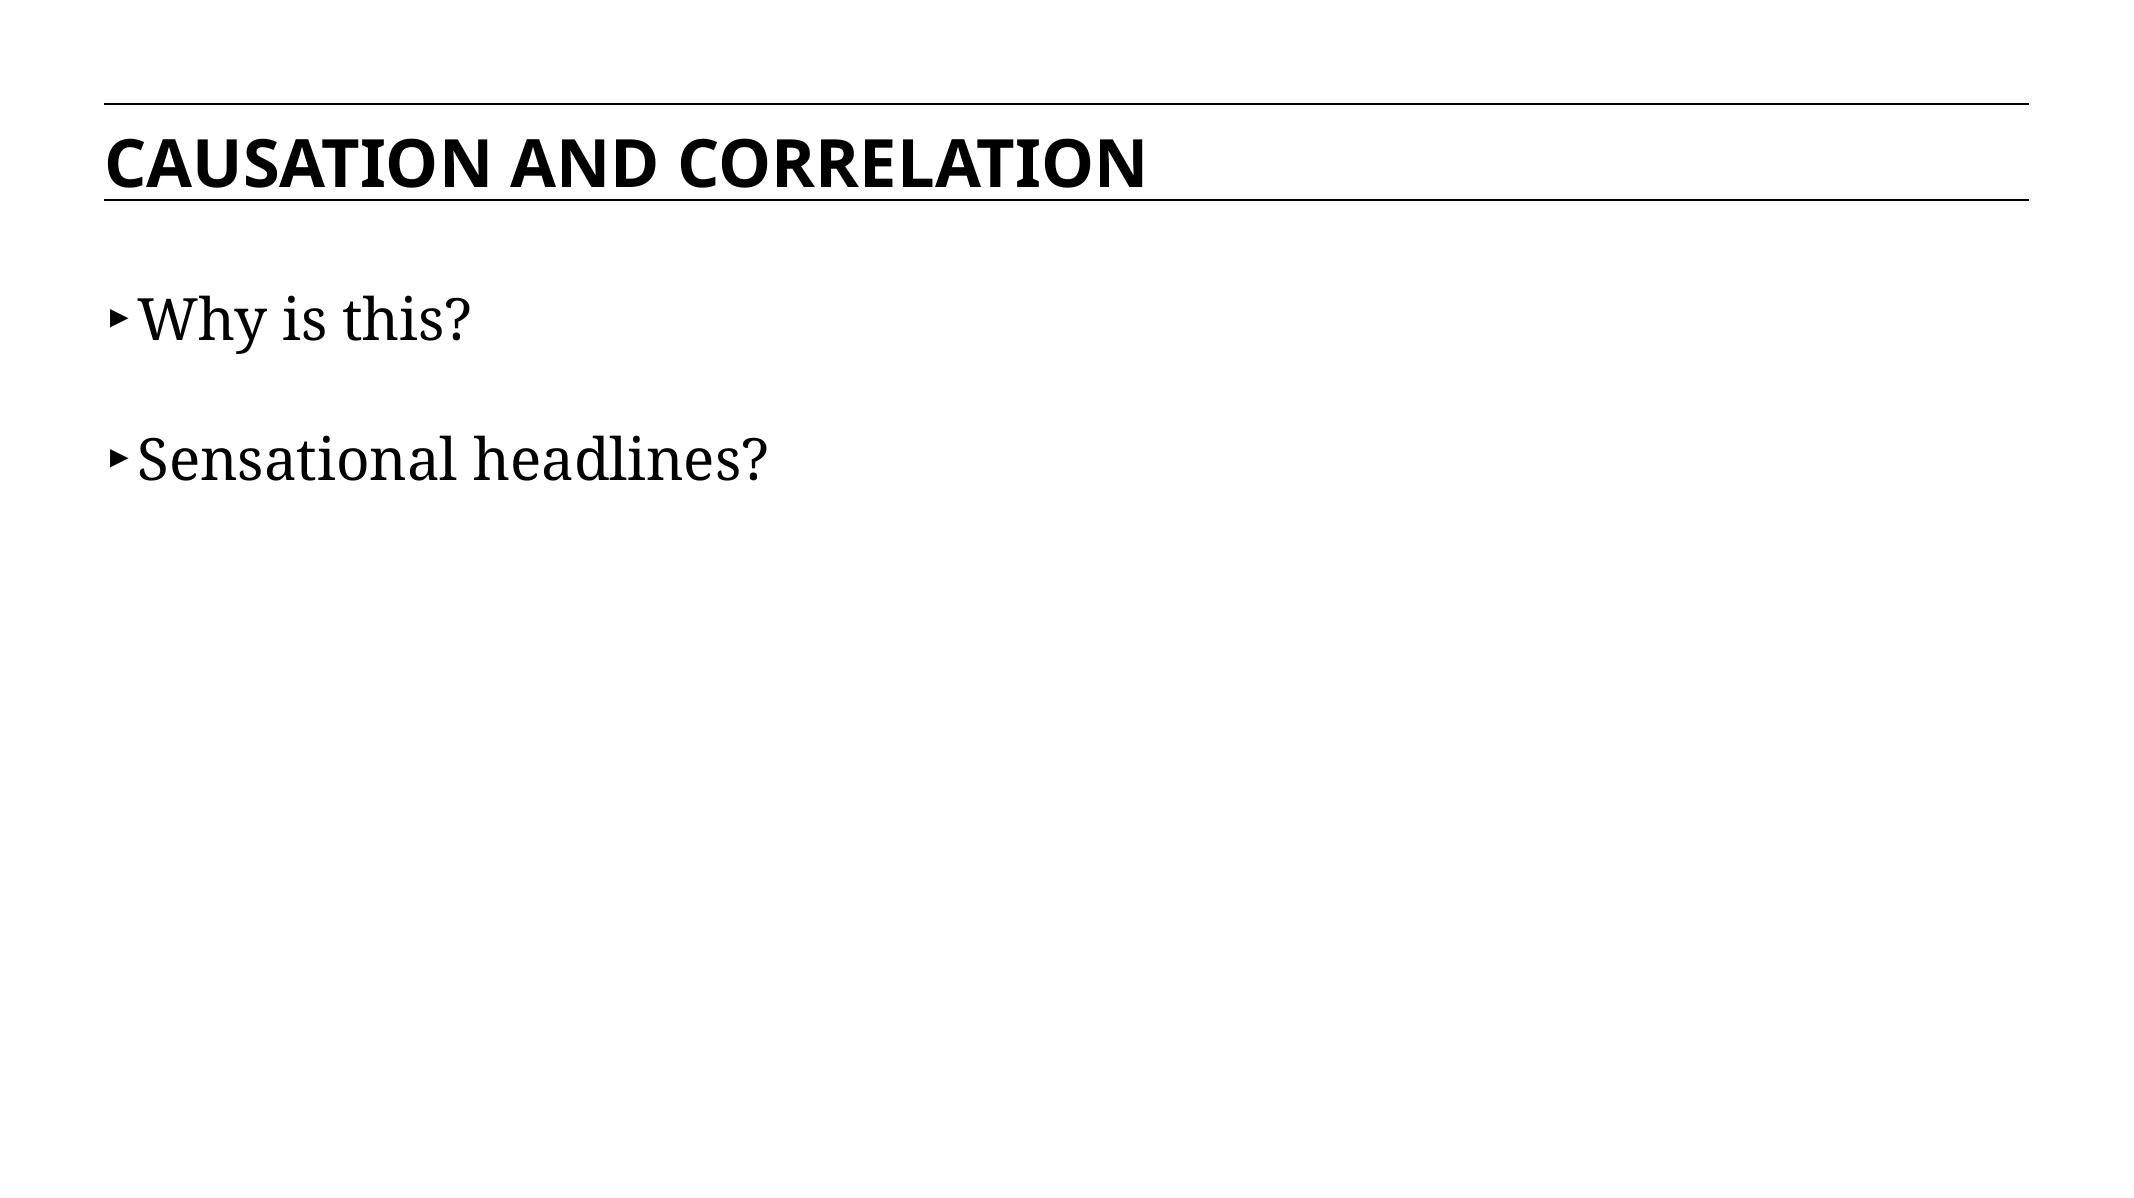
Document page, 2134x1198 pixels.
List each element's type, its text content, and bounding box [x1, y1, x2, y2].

text_box CAUSATION AND CORRELATION [104, 120, 2030, 192]
list Why is this? Sensational headlines? [104, 212, 2030, 837]
